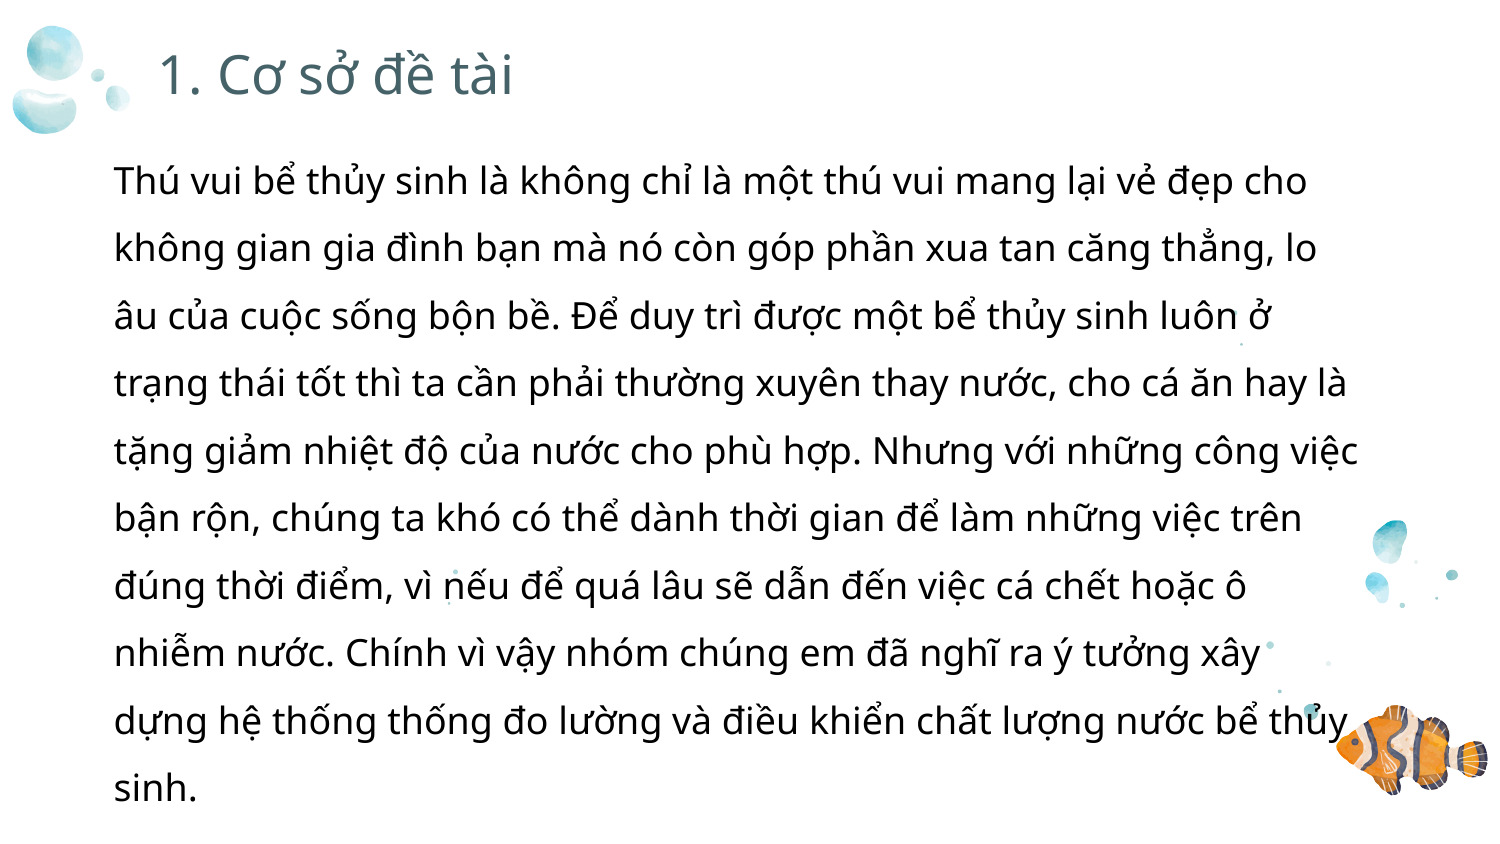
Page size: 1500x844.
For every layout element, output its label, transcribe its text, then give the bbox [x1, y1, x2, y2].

text_box Thú vui bể thủy sinh là không chỉ là một thú vui mang lại vẻ đẹp cho không gian gia đình bạn mà nó còn góp phần xua tan căng thẳng, lo âu của cuộc sống bộn bề. Để duy trì được một bể thủy sinh luôn ở trạng thái tốt thì ta cần phải thường xuyên thay nước, cho cá ăn hay là tặng giảm nhiệt độ của nước cho phù hợp. Nhưng với những công việc bận rộn, chúng ta khó có thể dành thời gian để làm những việc trên đúng thời điểm, vì nếu để quá lâu sẽ dẫn đến việc cá chết hoặc ô nhiễm nước. Chính vì vậy nhóm chúng em đã nghĩ ra ý tưởng xây dựng hệ thống thống đo lường và điều khiển chất lượng nước bể thủy sinh. [98, 126, 1381, 817]
title 1. Cơ sở đề tài [142, 39, 628, 121]
picture [1356, 509, 1467, 619]
picture [426, 576, 478, 603]
picture [1212, 316, 1264, 343]
picture [0, 14, 141, 287]
picture [1252, 638, 1498, 803]
